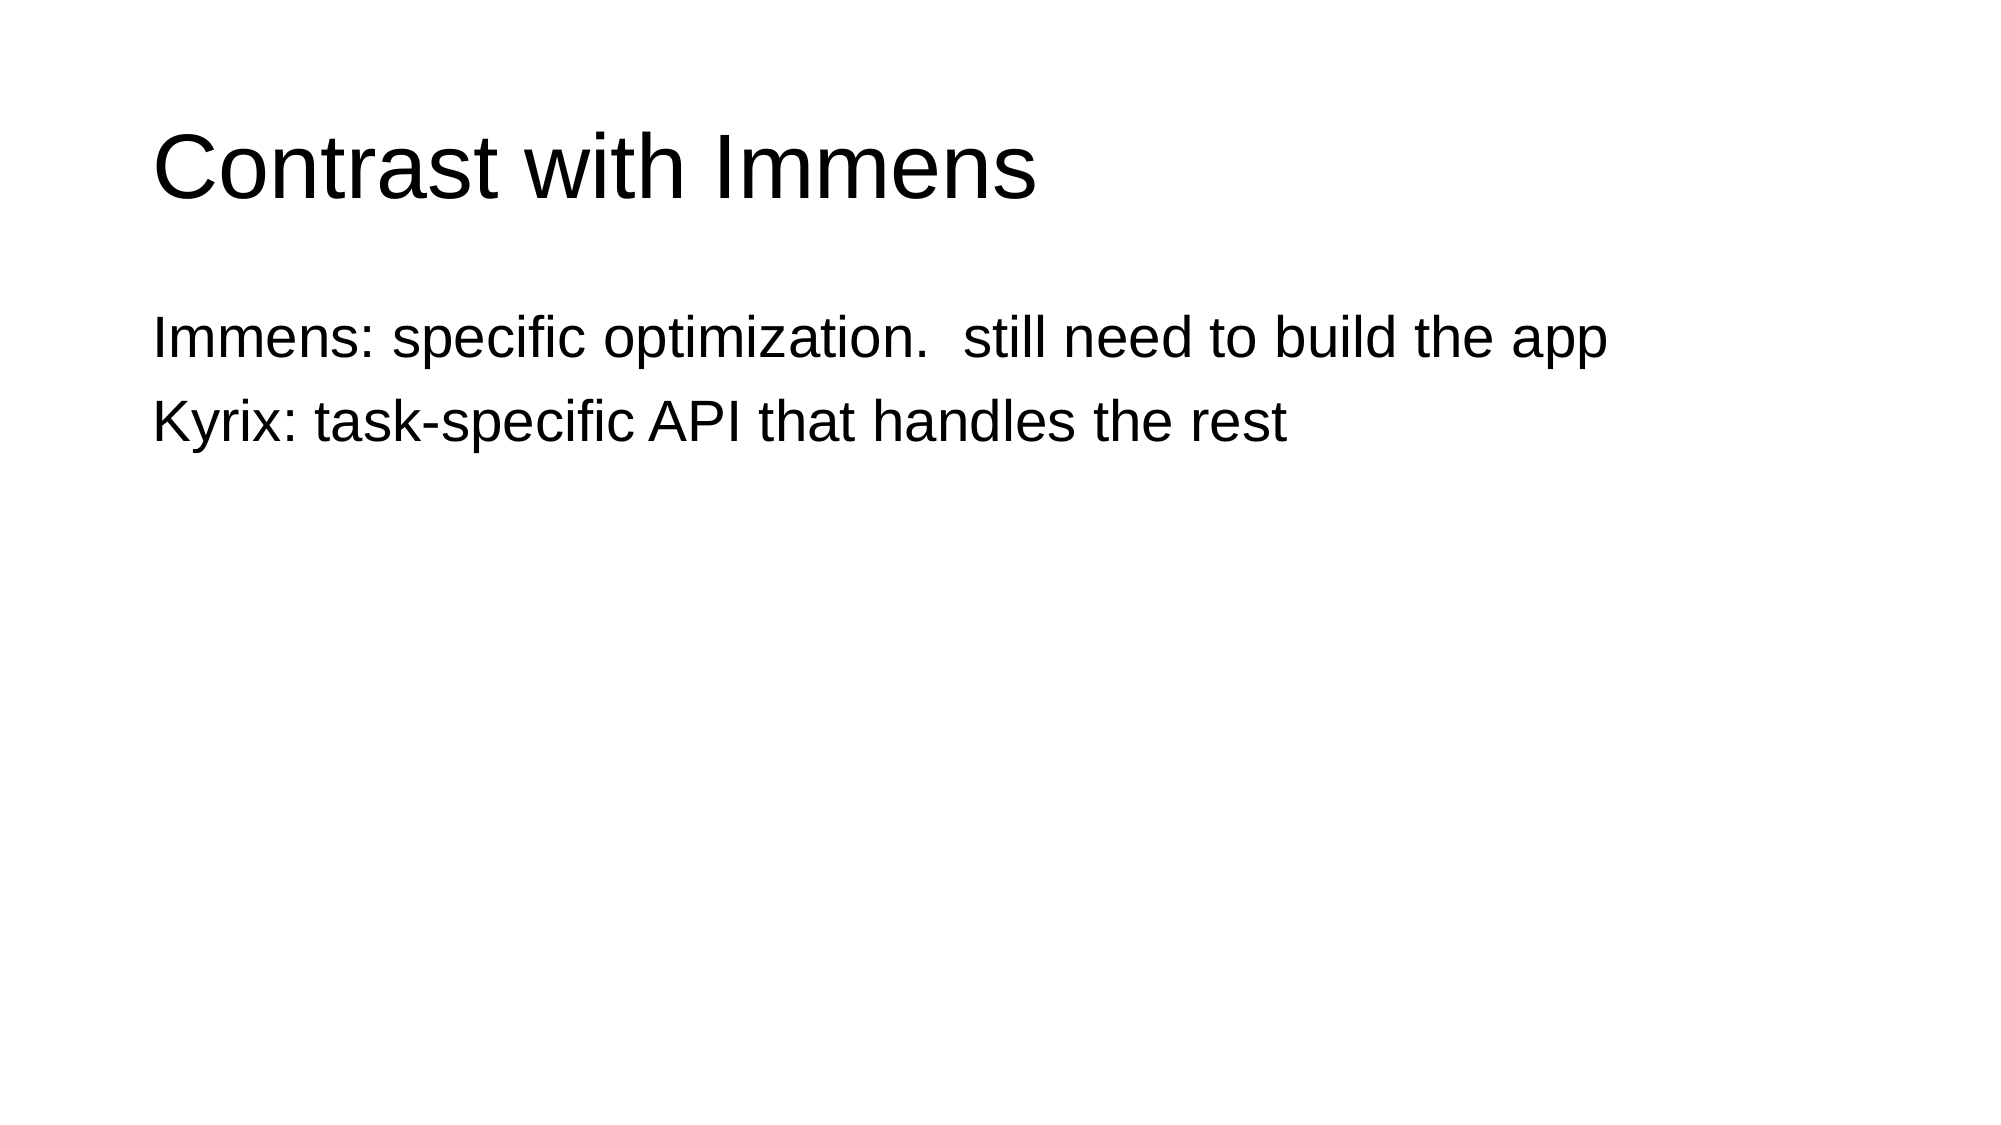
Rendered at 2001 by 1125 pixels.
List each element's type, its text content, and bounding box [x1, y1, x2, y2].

list Immens: specific optimization. still need to build the app Kyrix: task-specific API that handles the rest [137, 299, 1863, 1014]
title Contrast with Immens [137, 59, 1863, 278]
